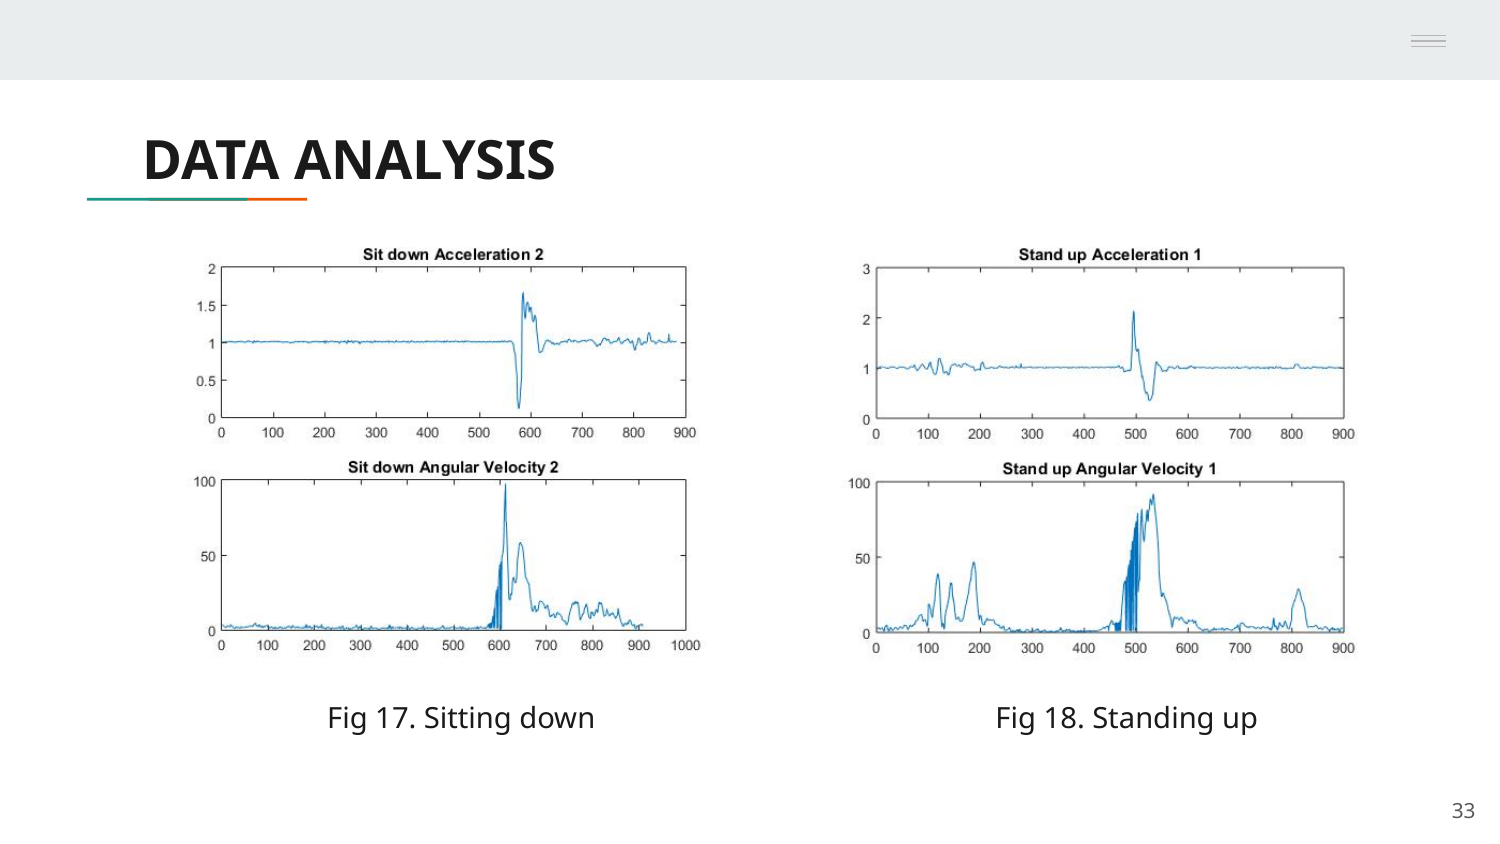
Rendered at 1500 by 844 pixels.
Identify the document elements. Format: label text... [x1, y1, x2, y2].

picture [798, 230, 1401, 683]
text_box Fig 17. Sitting down [288, 679, 855, 844]
picture [143, 230, 742, 680]
text_box Fig 18. Standing up [956, 679, 1500, 844]
title DATA ANALYSIS [127, 110, 725, 204]
